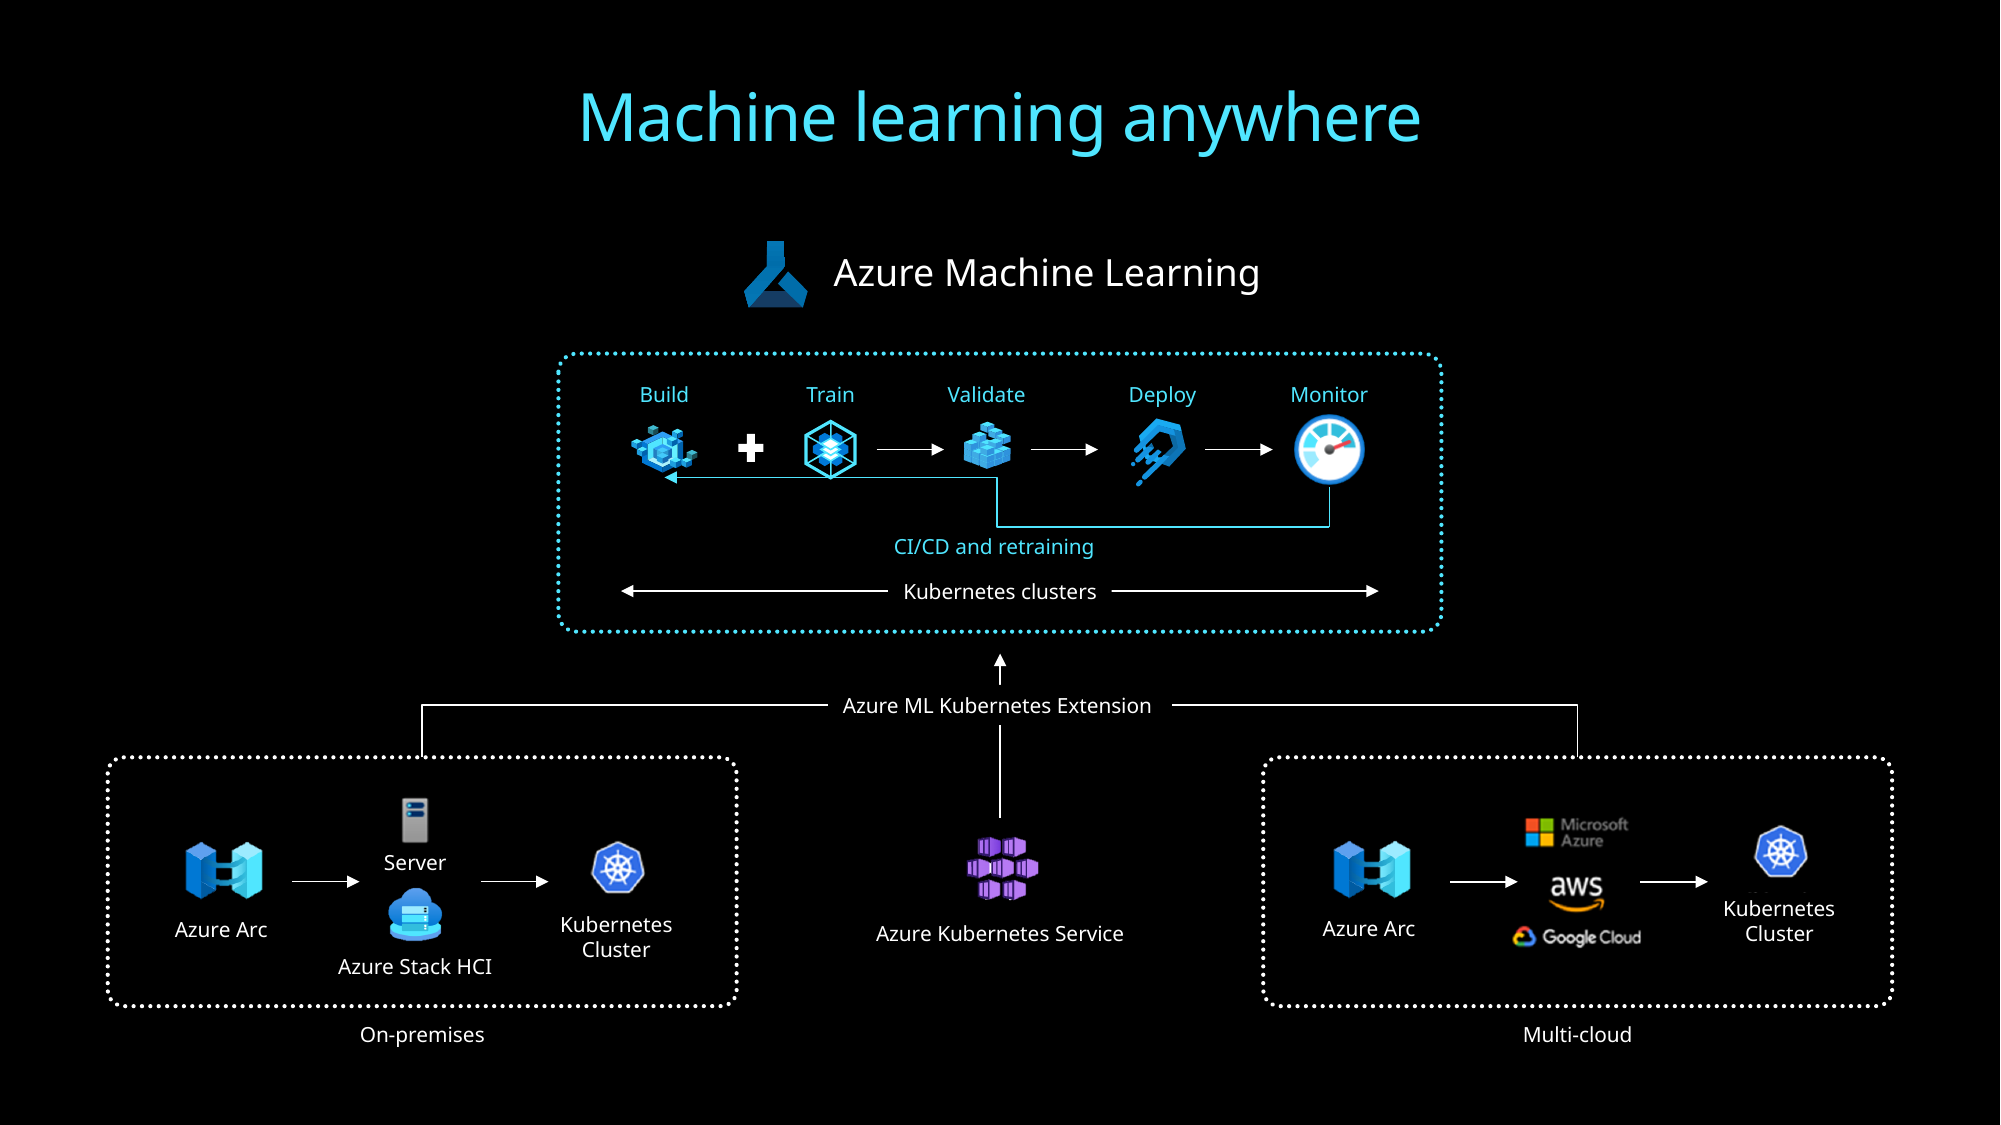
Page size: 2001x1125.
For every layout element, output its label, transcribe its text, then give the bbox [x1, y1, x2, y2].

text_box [558, 353, 1442, 632]
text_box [107, 653, 1893, 1047]
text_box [744, 240, 1256, 308]
title Machine learning anywhere [96, 75, 1904, 156]
